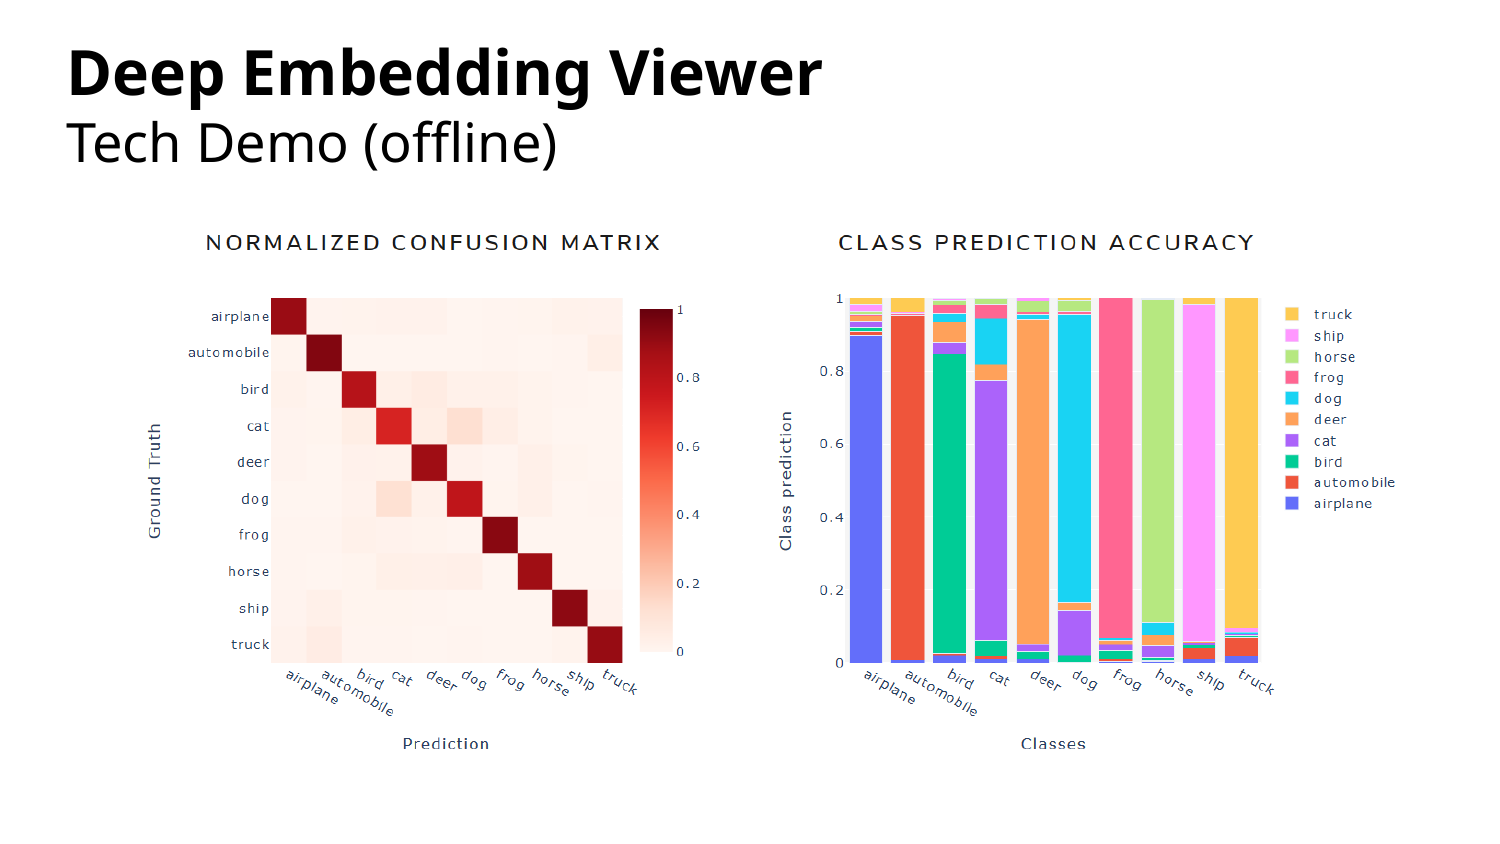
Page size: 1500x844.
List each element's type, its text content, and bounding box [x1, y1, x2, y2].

picture [126, 217, 1399, 772]
title Deep Embedding Viewer Tech Demo (offline) [51, 51, 1449, 189]
